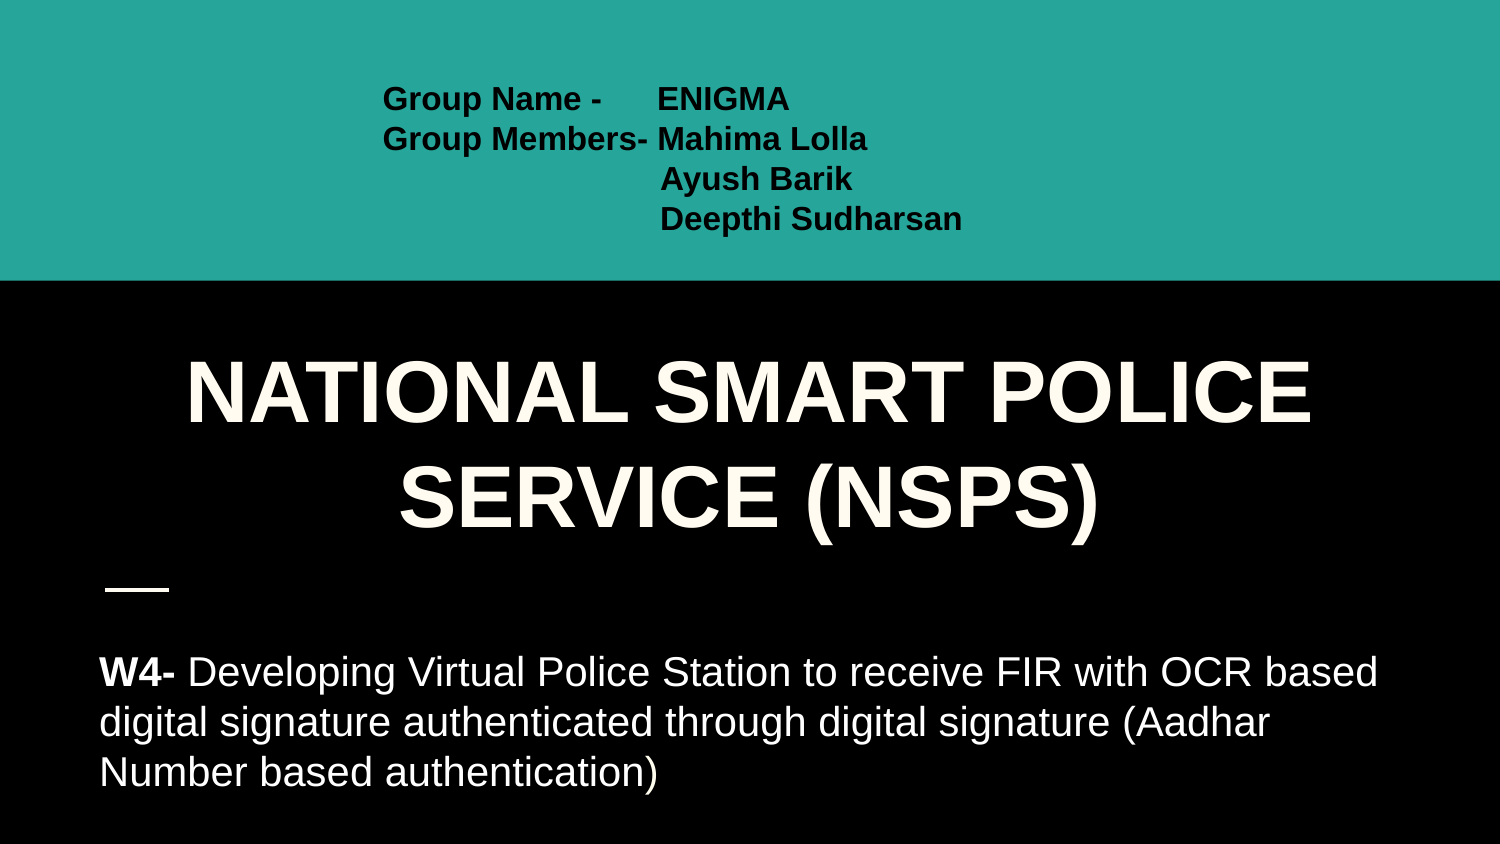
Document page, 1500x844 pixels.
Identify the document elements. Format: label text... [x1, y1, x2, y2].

title NATIONAL SMART POLICE SERVICE (NSPS) [84, 310, 1416, 561]
subtitle Group Name - ENIGMA Group Members- Mahima Lolla Ayush Barik Deepthi Sudharsan [367, 62, 1023, 241]
subtitle W4- Developing Virtual Police Station to receive FIR with OCR based digital signature authenticated through digital signature (Aadhar Number based authentication) [84, 630, 1416, 795]
